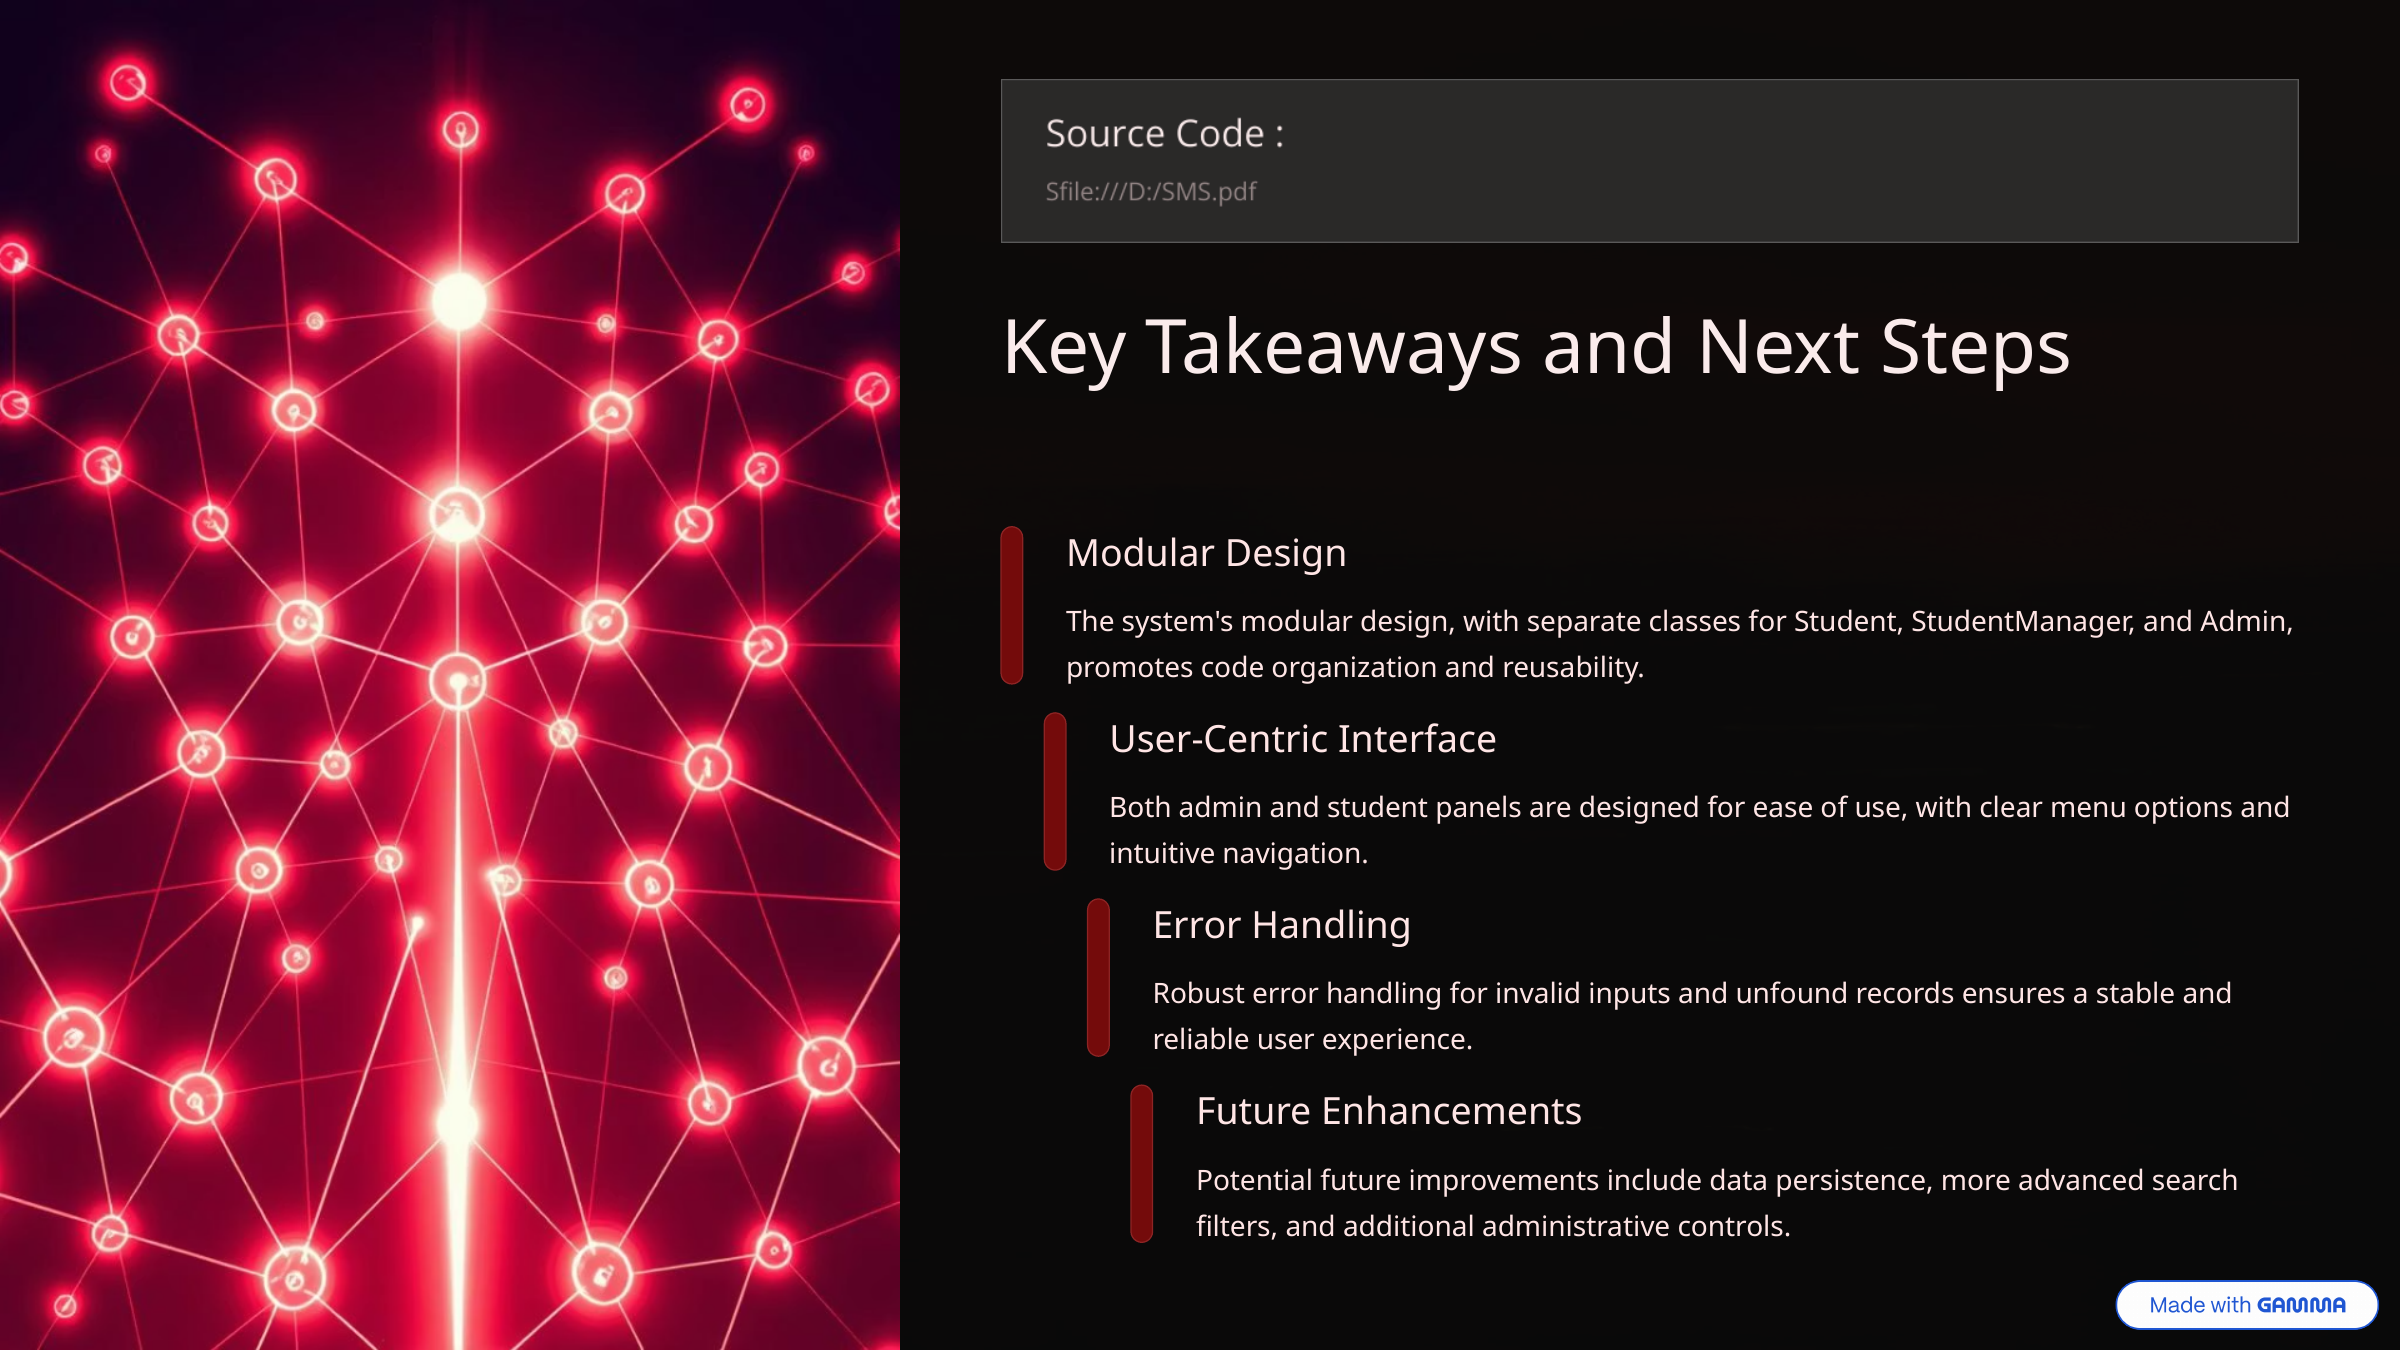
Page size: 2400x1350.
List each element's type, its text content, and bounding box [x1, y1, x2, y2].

text_box Modular Design [1065, 526, 1446, 575]
picture [1001, 79, 2299, 243]
text_box [1130, 1085, 1153, 1243]
text_box Error Handling [1152, 898, 1533, 947]
text_box Future Enhancements [1195, 1085, 1694, 1133]
picture [2106, 1271, 2389, 1339]
text_box Potential future improvements include data persistence, more advanced search filters, and additional administrative controls. [1195, 1149, 2299, 1243]
text_box [1001, 526, 1023, 684]
picture [0, 0, 900, 1350]
text_box The system's modular design, with separate classes for Student, StudentManager, and Admin, promotes code organization and reusability. [1066, 591, 2299, 684]
text_box User-Centric Interface [1109, 712, 1639, 761]
text_box Robust error handling for invalid inputs and unfound records ensures a stable and reliable user experience. [1152, 963, 2299, 1057]
text_box [1087, 898, 1110, 1057]
text_box [1044, 712, 1066, 871]
text_box Both admin and student panels are designed for ease of use, with clear menu options and intuitive navigation. [1109, 777, 2299, 871]
text_box Key Takeaways and Next Steps [1001, 293, 2299, 484]
